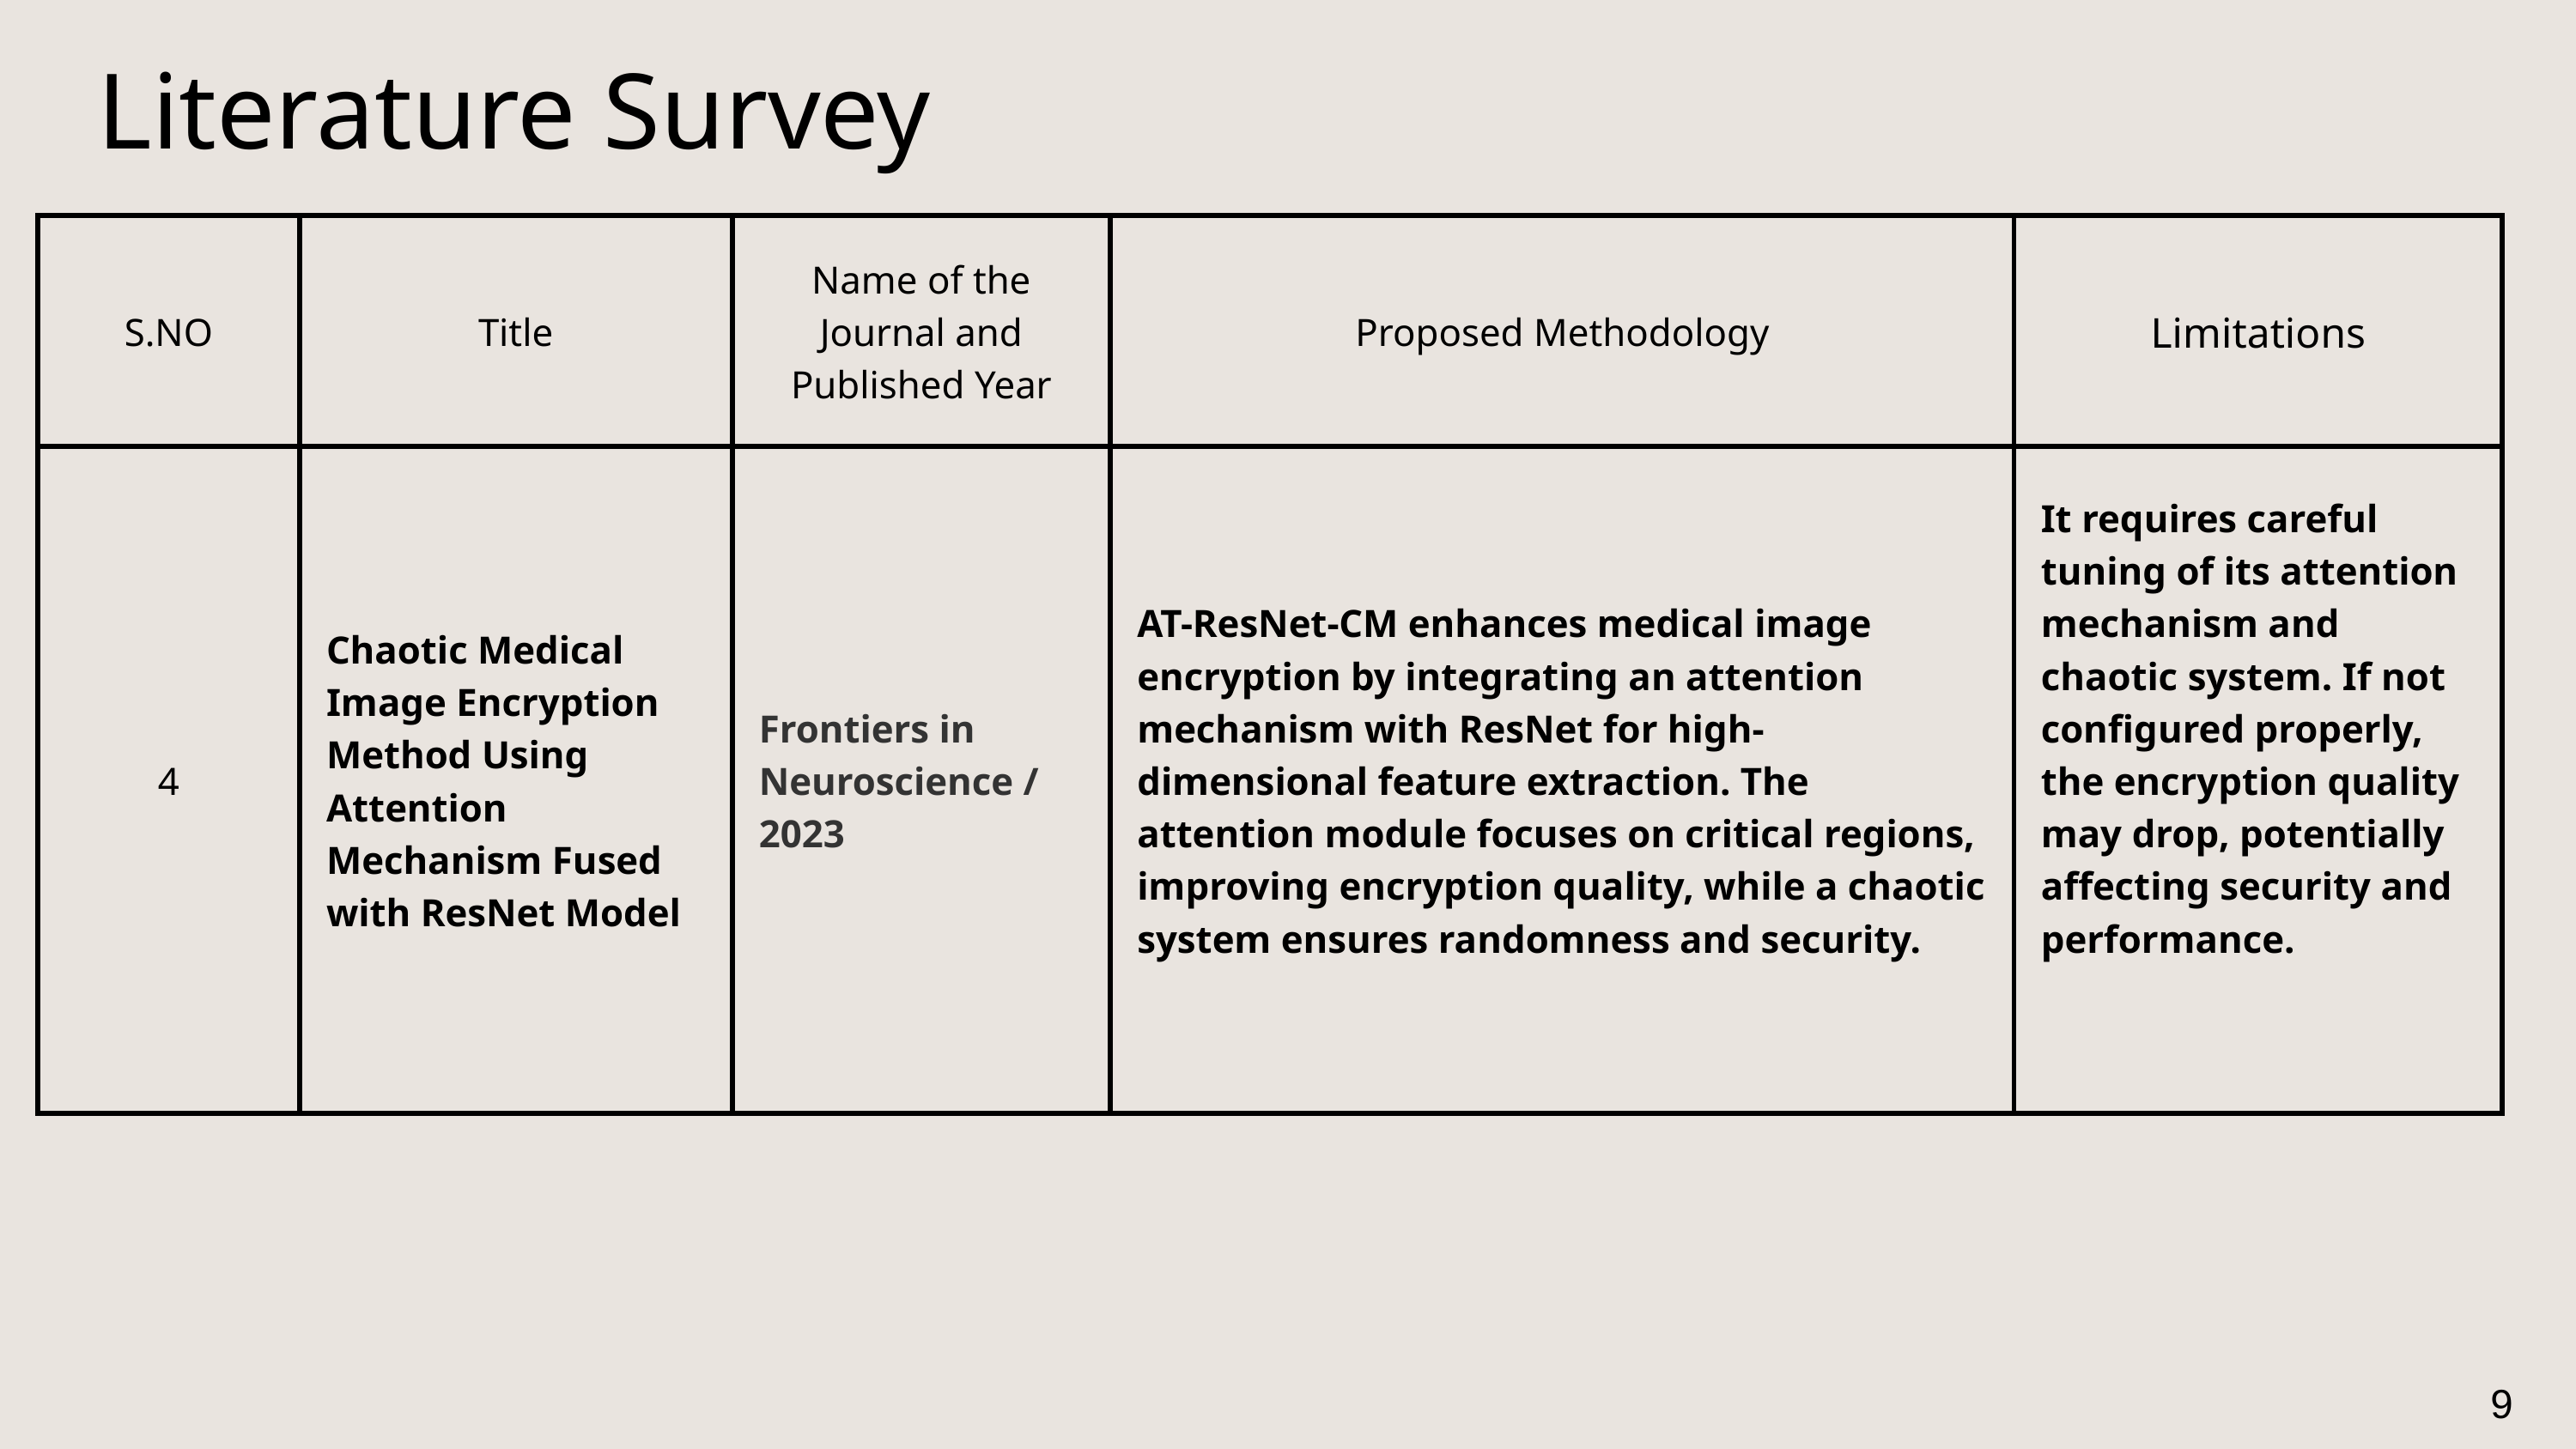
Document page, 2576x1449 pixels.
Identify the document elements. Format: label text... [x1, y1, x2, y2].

table_cell Frontiers in Neuroscience / 2023 [735, 449, 1108, 1111]
table_header Proposed Methodology [1113, 218, 2012, 444]
table_header Limitations [2016, 218, 2500, 444]
table_header S.NO [40, 218, 297, 444]
text_box Literature Survey [0, 65, 1055, 171]
table_cell 4 [40, 449, 297, 1111]
table_cell Chaotic Medical Image Encryption Method Using Attention Mechanism Fused with ResNet Model [302, 449, 730, 1111]
table_header Name of the Journal and Published Year [735, 218, 1108, 444]
table_cell It requires careful tuning of its attention mechanism and chaotic system. If not configured properly, the encryption quality may drop, potentially affecting security and performance. [2016, 449, 2500, 1111]
text_box 9 [2490, 1369, 2513, 1427]
table_header Title [302, 218, 730, 444]
table_cell AT-ResNet-CM enhances medical image encryption by integrating an attention mechanism with ResNet for high-dimensional feature extraction. The attention module focuses on critical regions, improving encryption quality, while a chaotic system ensures randomness and security. [1113, 449, 2012, 1111]
